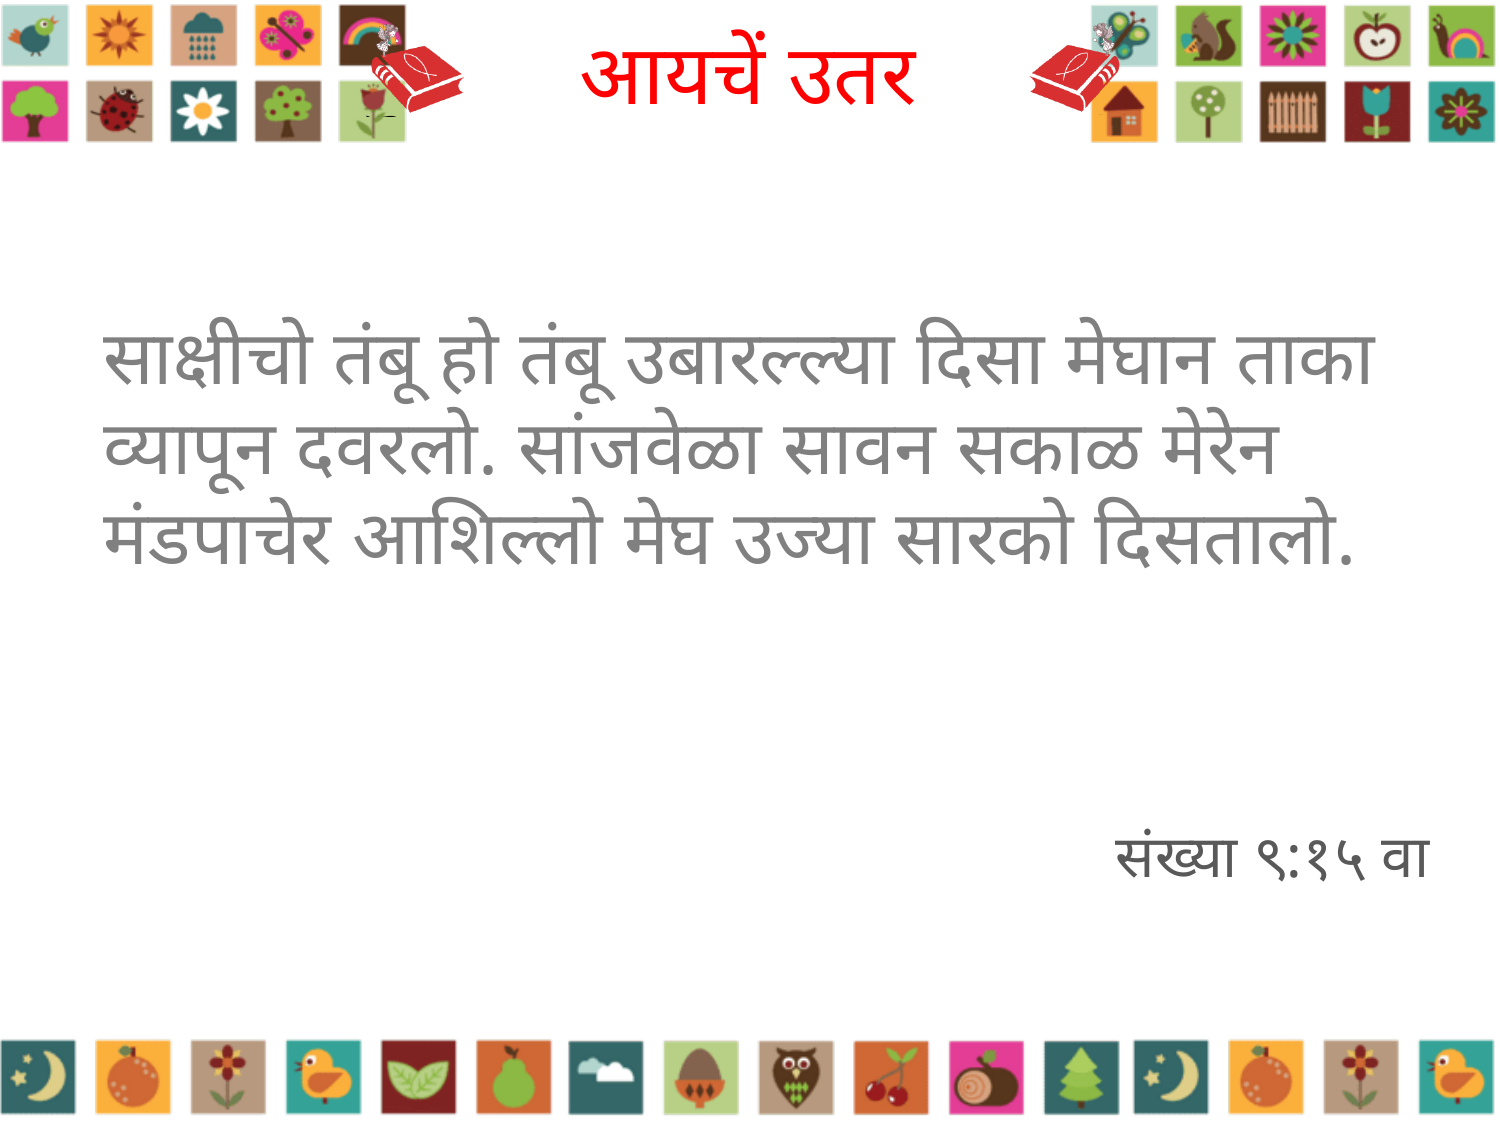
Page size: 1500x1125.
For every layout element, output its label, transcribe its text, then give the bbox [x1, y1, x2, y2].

picture [0, 3, 496, 150]
text_box संख्या ९:१५ वा [812, 811, 1444, 896]
picture [998, 3, 1500, 150]
text_box आयचें उतर [425, 13, 1078, 129]
text_box साक्षीचो तंबू हो तंबू उबारल्ल्या दिसा मेघान ताका व्यापून दवरलो. सांजवेळा सावन सकाळ मेरेन मंडपाचेर आशिल्लो मेघ उज्या सारको दिसतालो. [88, 302, 1436, 588]
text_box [0, 1028, 1500, 1118]
